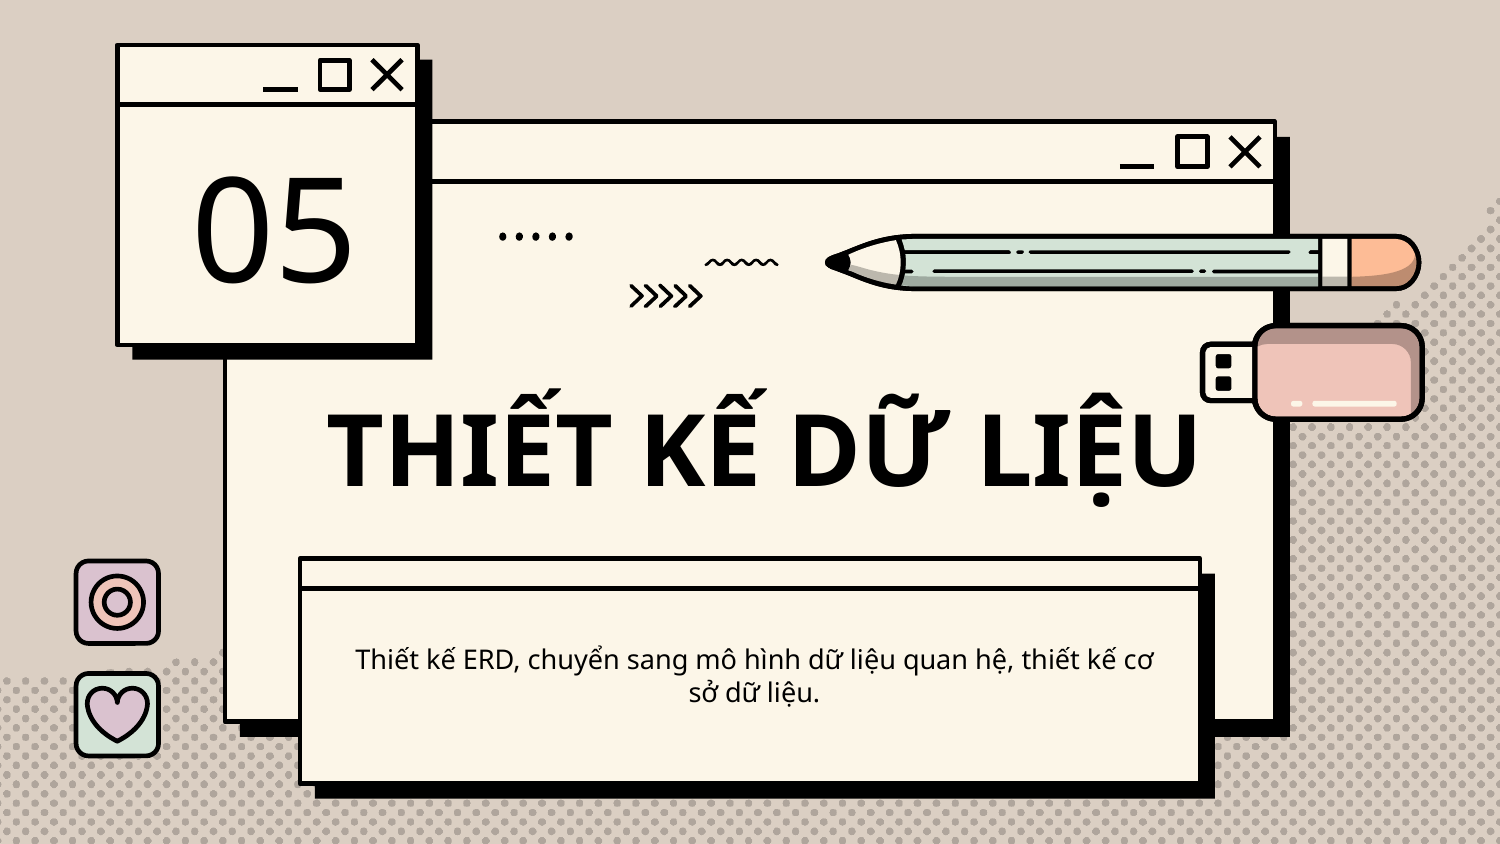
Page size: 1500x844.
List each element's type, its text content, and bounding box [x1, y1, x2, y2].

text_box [823, 233, 1425, 292]
text_box [704, 258, 779, 267]
text_box [658, 283, 674, 308]
text_box [629, 284, 644, 308]
text_box [643, 284, 659, 308]
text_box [299, 558, 1216, 799]
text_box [75, 673, 159, 757]
text_box [565, 232, 573, 241]
text_box [499, 232, 507, 241]
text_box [116, 44, 433, 360]
text_box [688, 284, 703, 308]
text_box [75, 560, 159, 644]
text_box [532, 232, 540, 241]
text_box [673, 284, 688, 308]
title THIẾT KẾ DỮ LIỆU [297, 371, 1233, 522]
text_box [548, 232, 556, 241]
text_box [1262, 259, 1363, 486]
text_box [515, 232, 523, 241]
